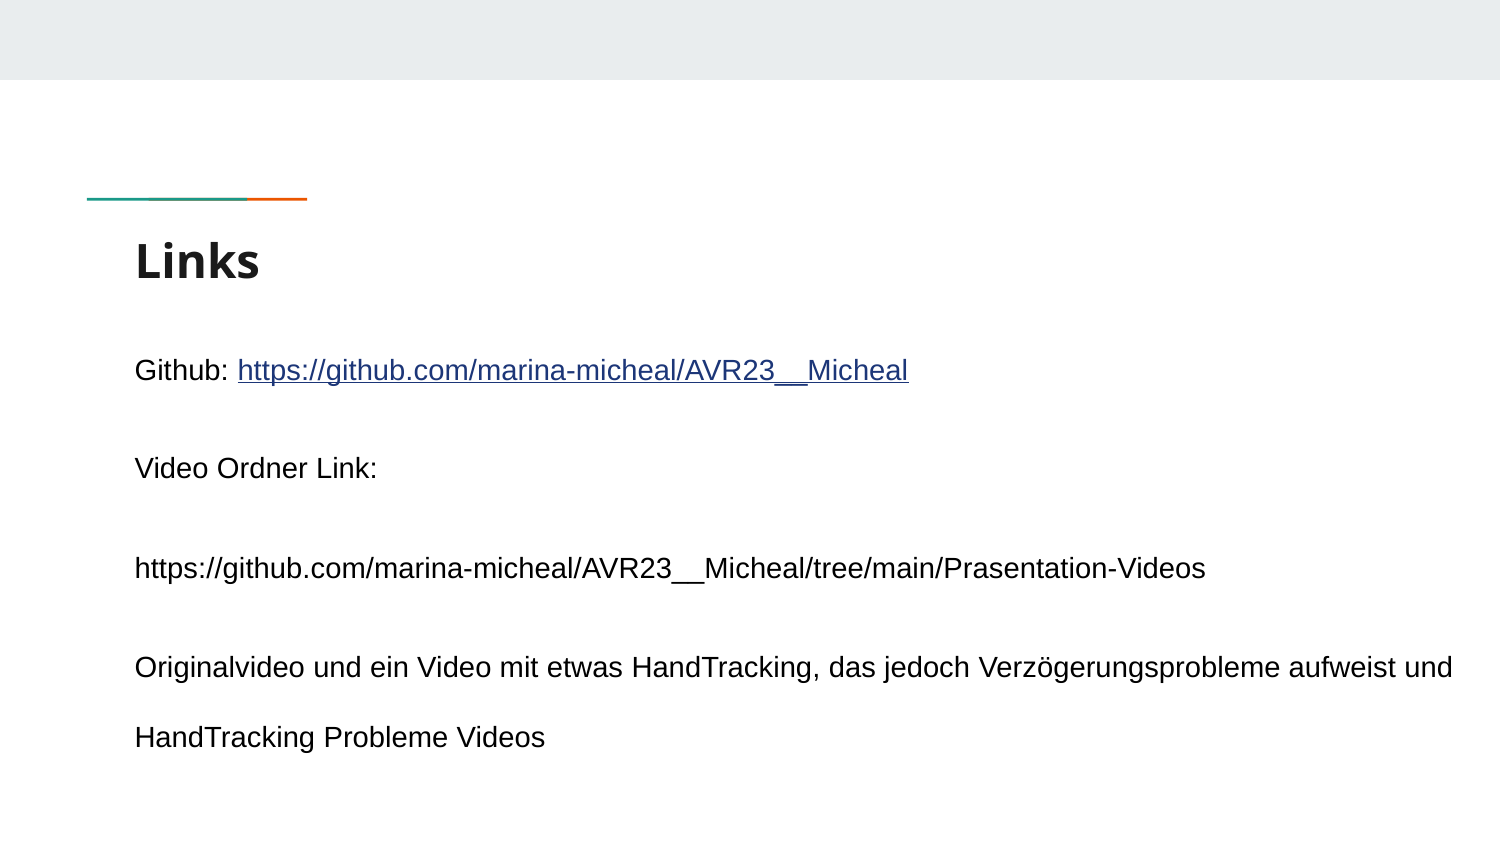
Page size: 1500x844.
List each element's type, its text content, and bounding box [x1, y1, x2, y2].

list Github: https://github.com/marina-micheal/AVR23__Micheal Video Ordner Link: https://github.com/marina-micheal/AVR23__Micheal/tree/main/Prasentation-Videos Originalvideo und ein Video mit etwas HandTracking, das jedoch Verzögerungsprobleme aufweist und HandTracking Probleme Videos [119, 300, 1487, 808]
title Links [119, 216, 929, 300]
